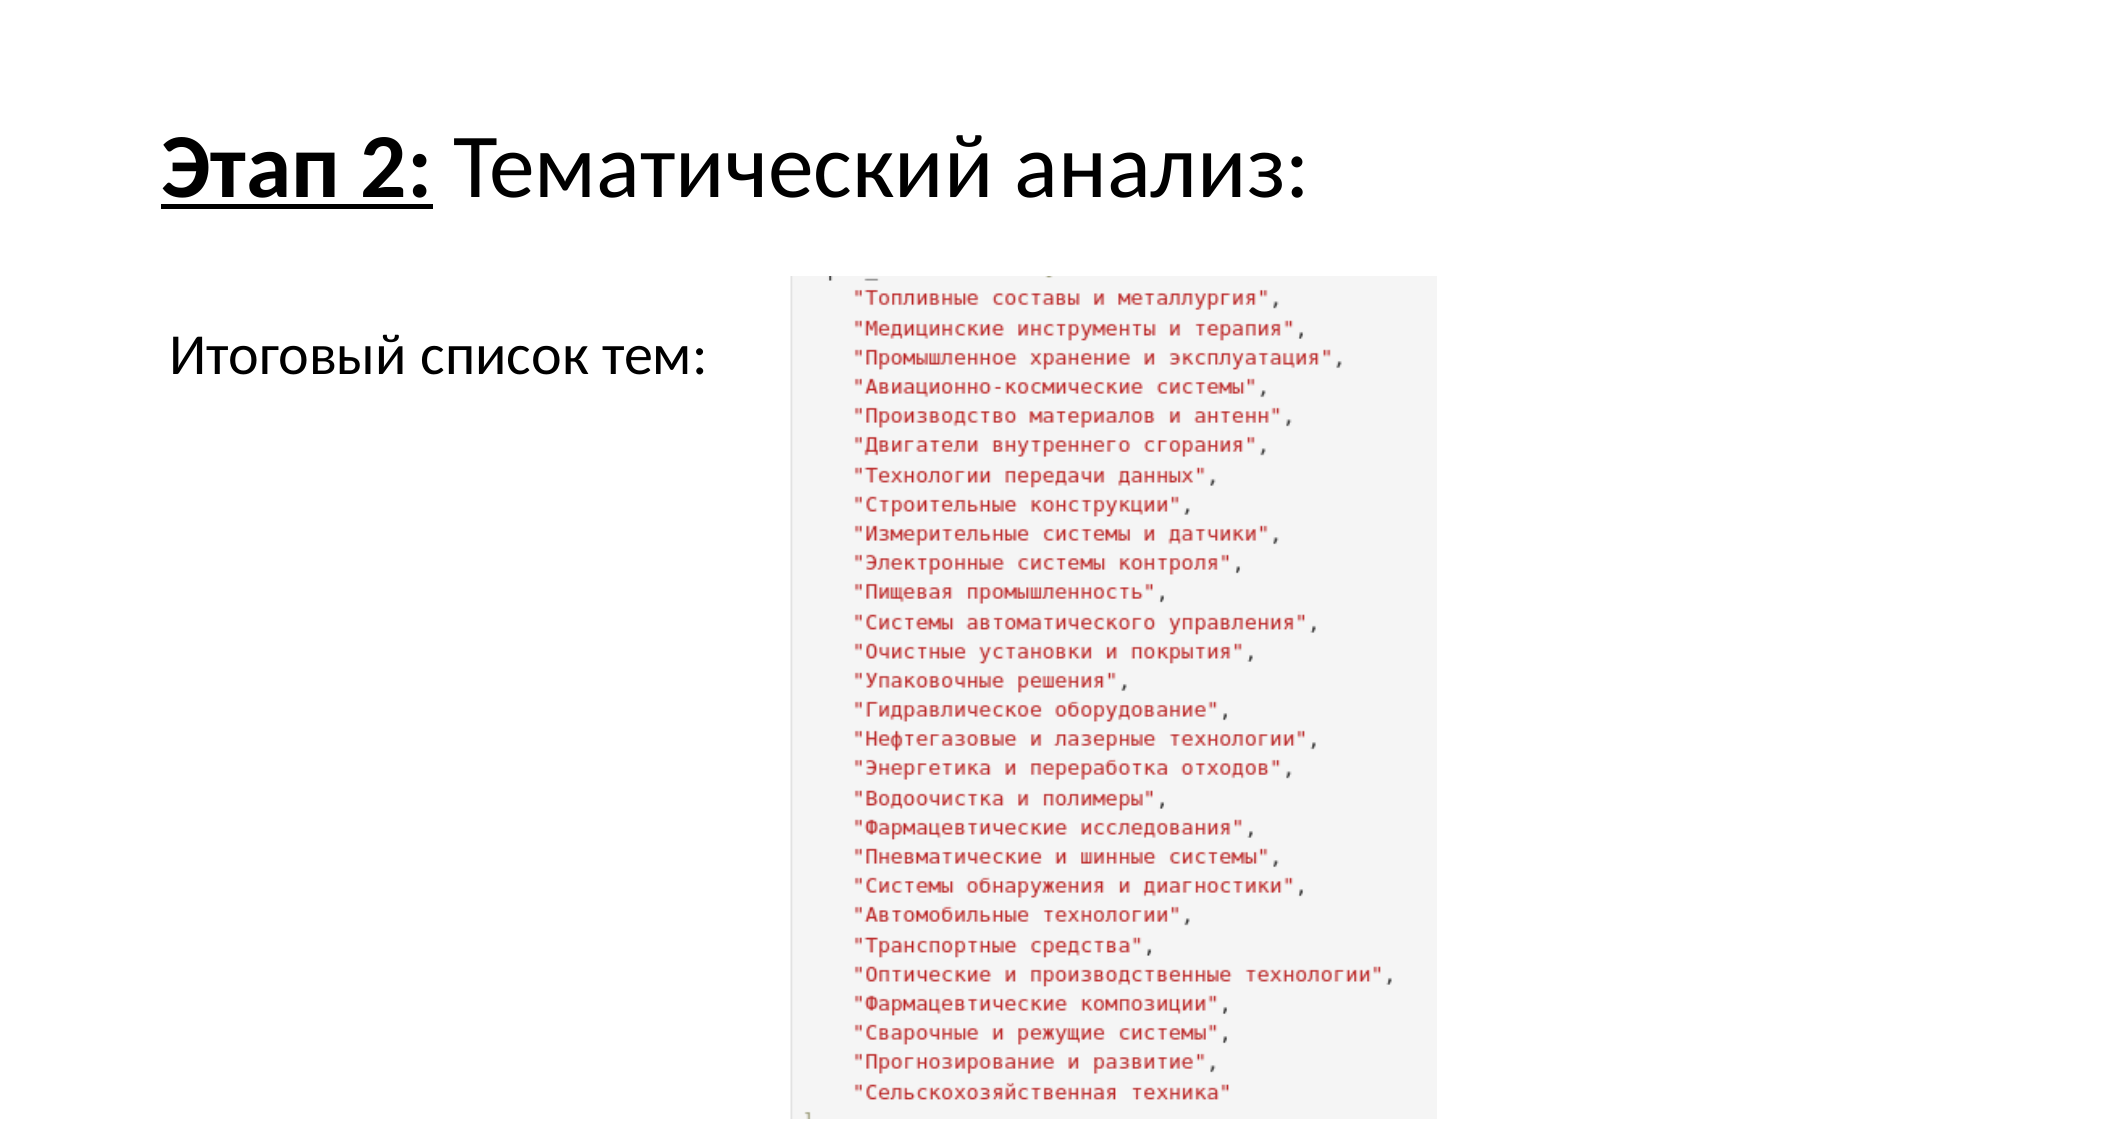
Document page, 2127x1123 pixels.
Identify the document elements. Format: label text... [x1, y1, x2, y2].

title Этап 2: Тематический анализ: [146, 59, 1980, 277]
picture [786, 276, 1437, 1119]
text_box Итоговый список тем: [154, 301, 781, 472]
